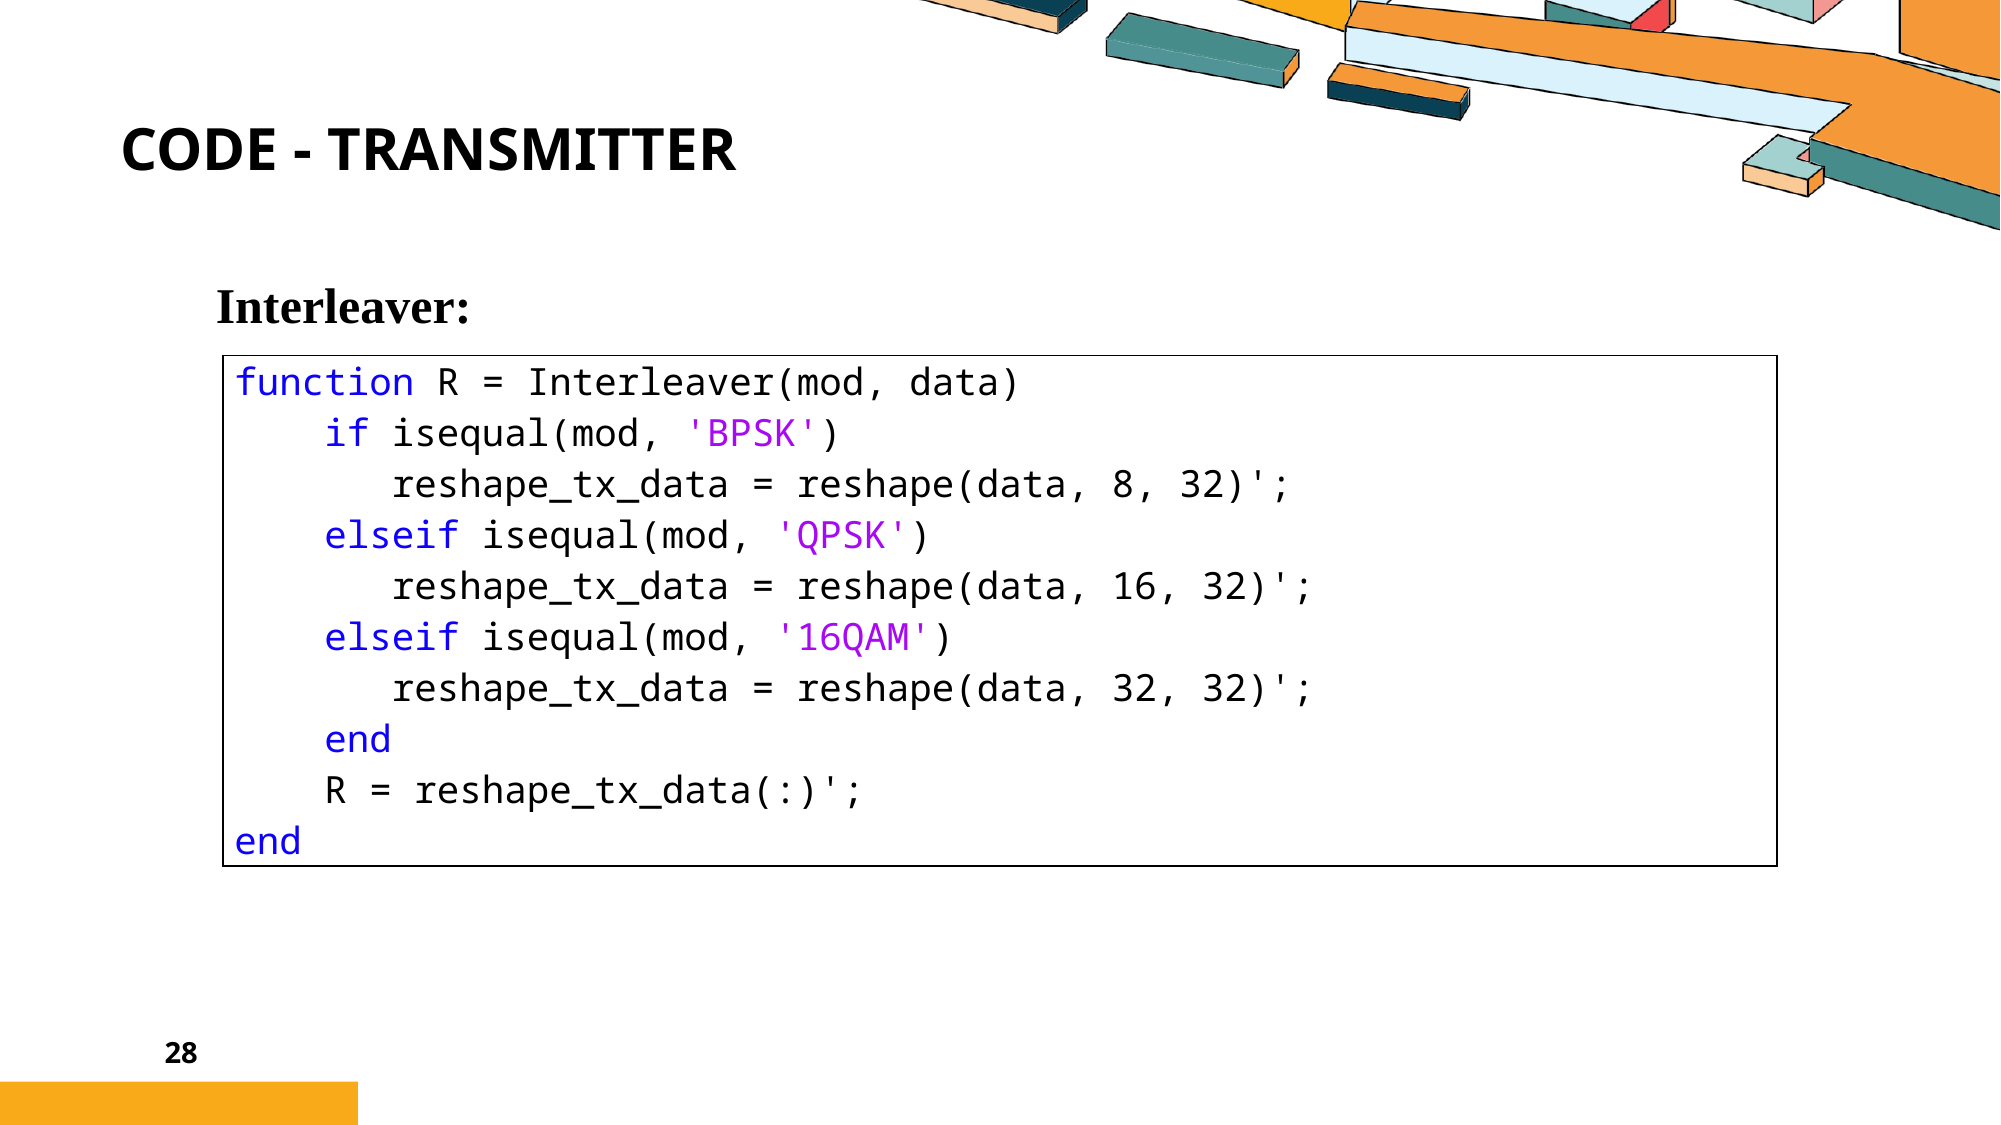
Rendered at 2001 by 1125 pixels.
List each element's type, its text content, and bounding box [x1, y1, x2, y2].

title Code - Transmitter [105, 40, 1119, 191]
picture [816, 0, 2000, 236]
text_box Interleaver: [201, 266, 1202, 342]
table_header function R = Interleaver(mod, data) if isequal(mod, 'BPSK') reshape_tx_data = reshape(data, 8, 32)'; elseif isequal(mod, 'QPSK') reshape_tx_data = reshape(data, 16, 32)'; elseif isequal(mod, '16QAM') reshape_tx_data = reshape(data, 32, 32)'; end R = reshape_tx_data(:)'; end [224, 356, 1776, 865]
slide_number 28 [149, 1024, 345, 1085]
